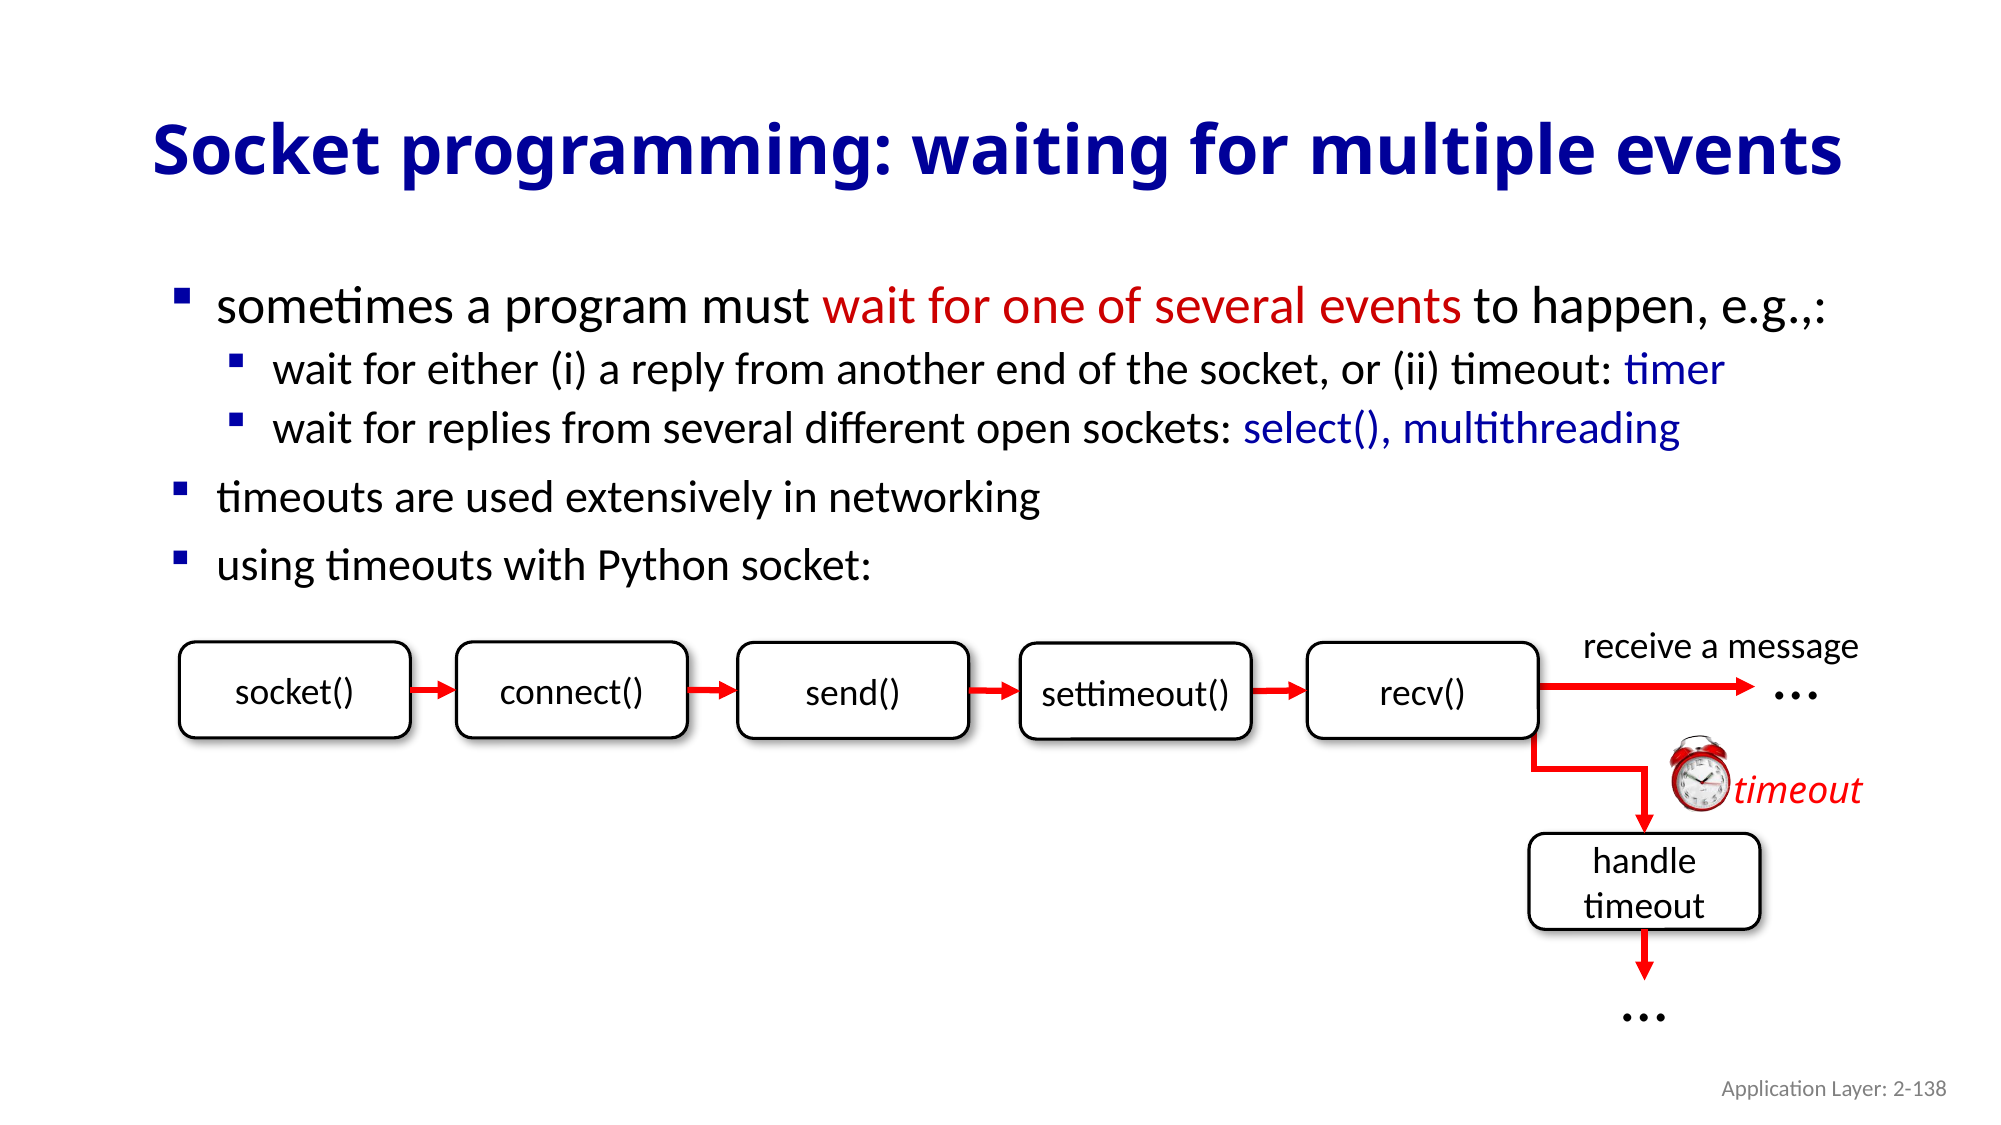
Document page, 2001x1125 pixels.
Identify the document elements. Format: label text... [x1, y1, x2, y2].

list sometimes a program must wait for one of several events to happen, e.g.,: wait for either (i) a reply from another end of the socket, or (ii) timeout: timer wait for replies from several different open sockets: select(), multithreading timeouts are used extensively in networking using timeouts with Python socket: [154, 269, 1901, 603]
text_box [1251, 642, 1539, 739]
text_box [410, 641, 688, 738]
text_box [968, 643, 1252, 740]
title Socket programming: waiting for multiple events [137, 74, 1863, 221]
text_box socket() [178, 640, 410, 739]
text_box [1528, 721, 1877, 1044]
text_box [687, 642, 969, 739]
slide_number Application Layer: 2-138 [1512, 1056, 1963, 1117]
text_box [1529, 613, 1877, 721]
